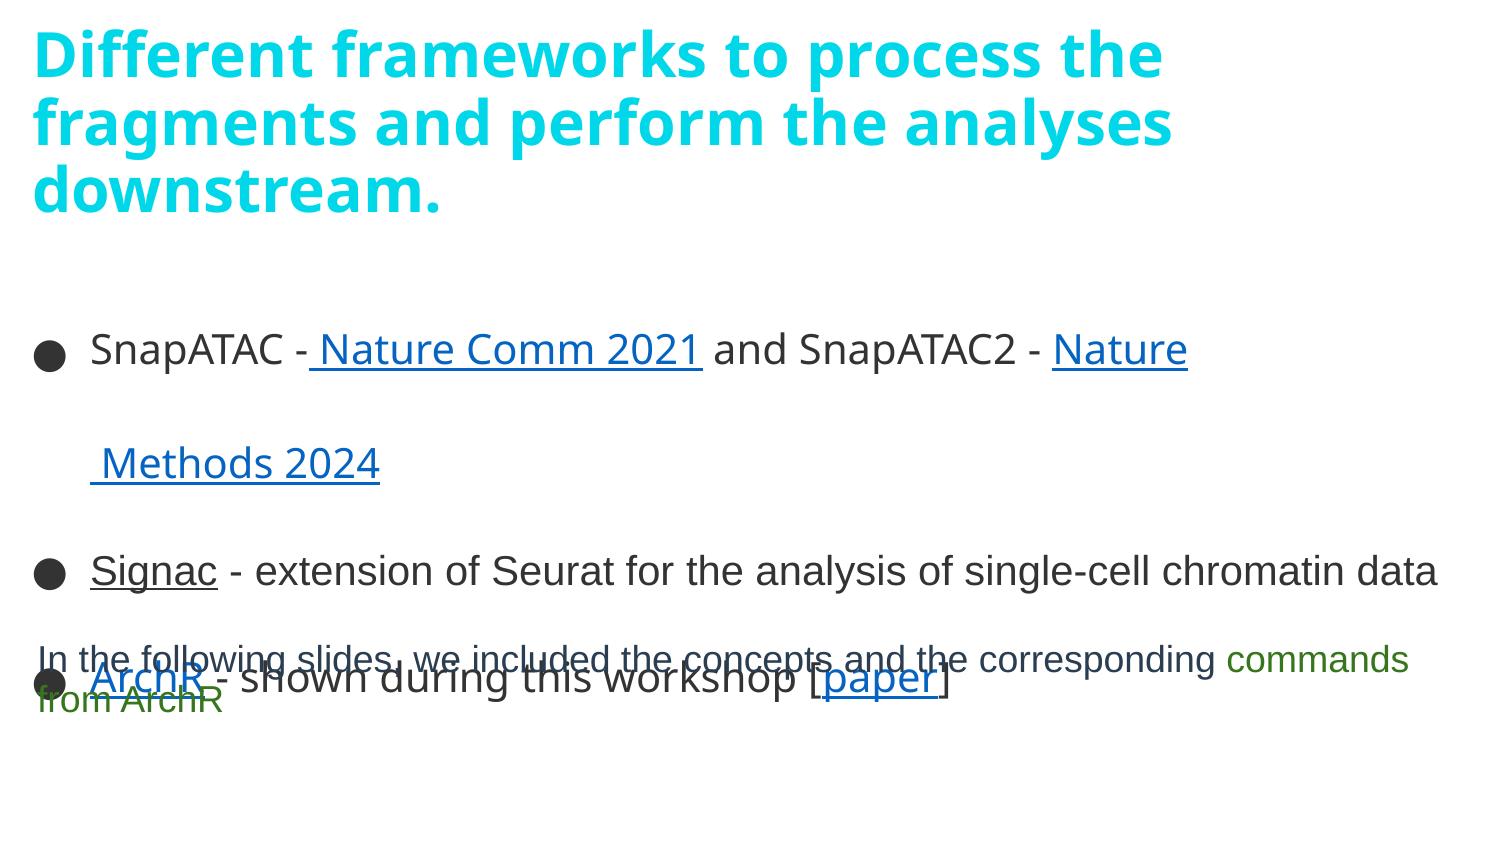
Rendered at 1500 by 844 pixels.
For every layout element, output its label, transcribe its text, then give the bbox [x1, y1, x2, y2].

text_box SnapATAC - Nature Comm 2021 and SnapATAC2 - Nature Methods 2024 Signac - extension of Seurat for the analysis of single-cell chromatin data ArchR - shown during this workshop [paper] [0, 251, 1468, 723]
text_box In the following slides, we included the concepts and the corresponding commands from ArchR [22, 624, 1490, 736]
title Different frameworks to process the fragments and perform the analyses downstream. [32, 24, 1500, 145]
